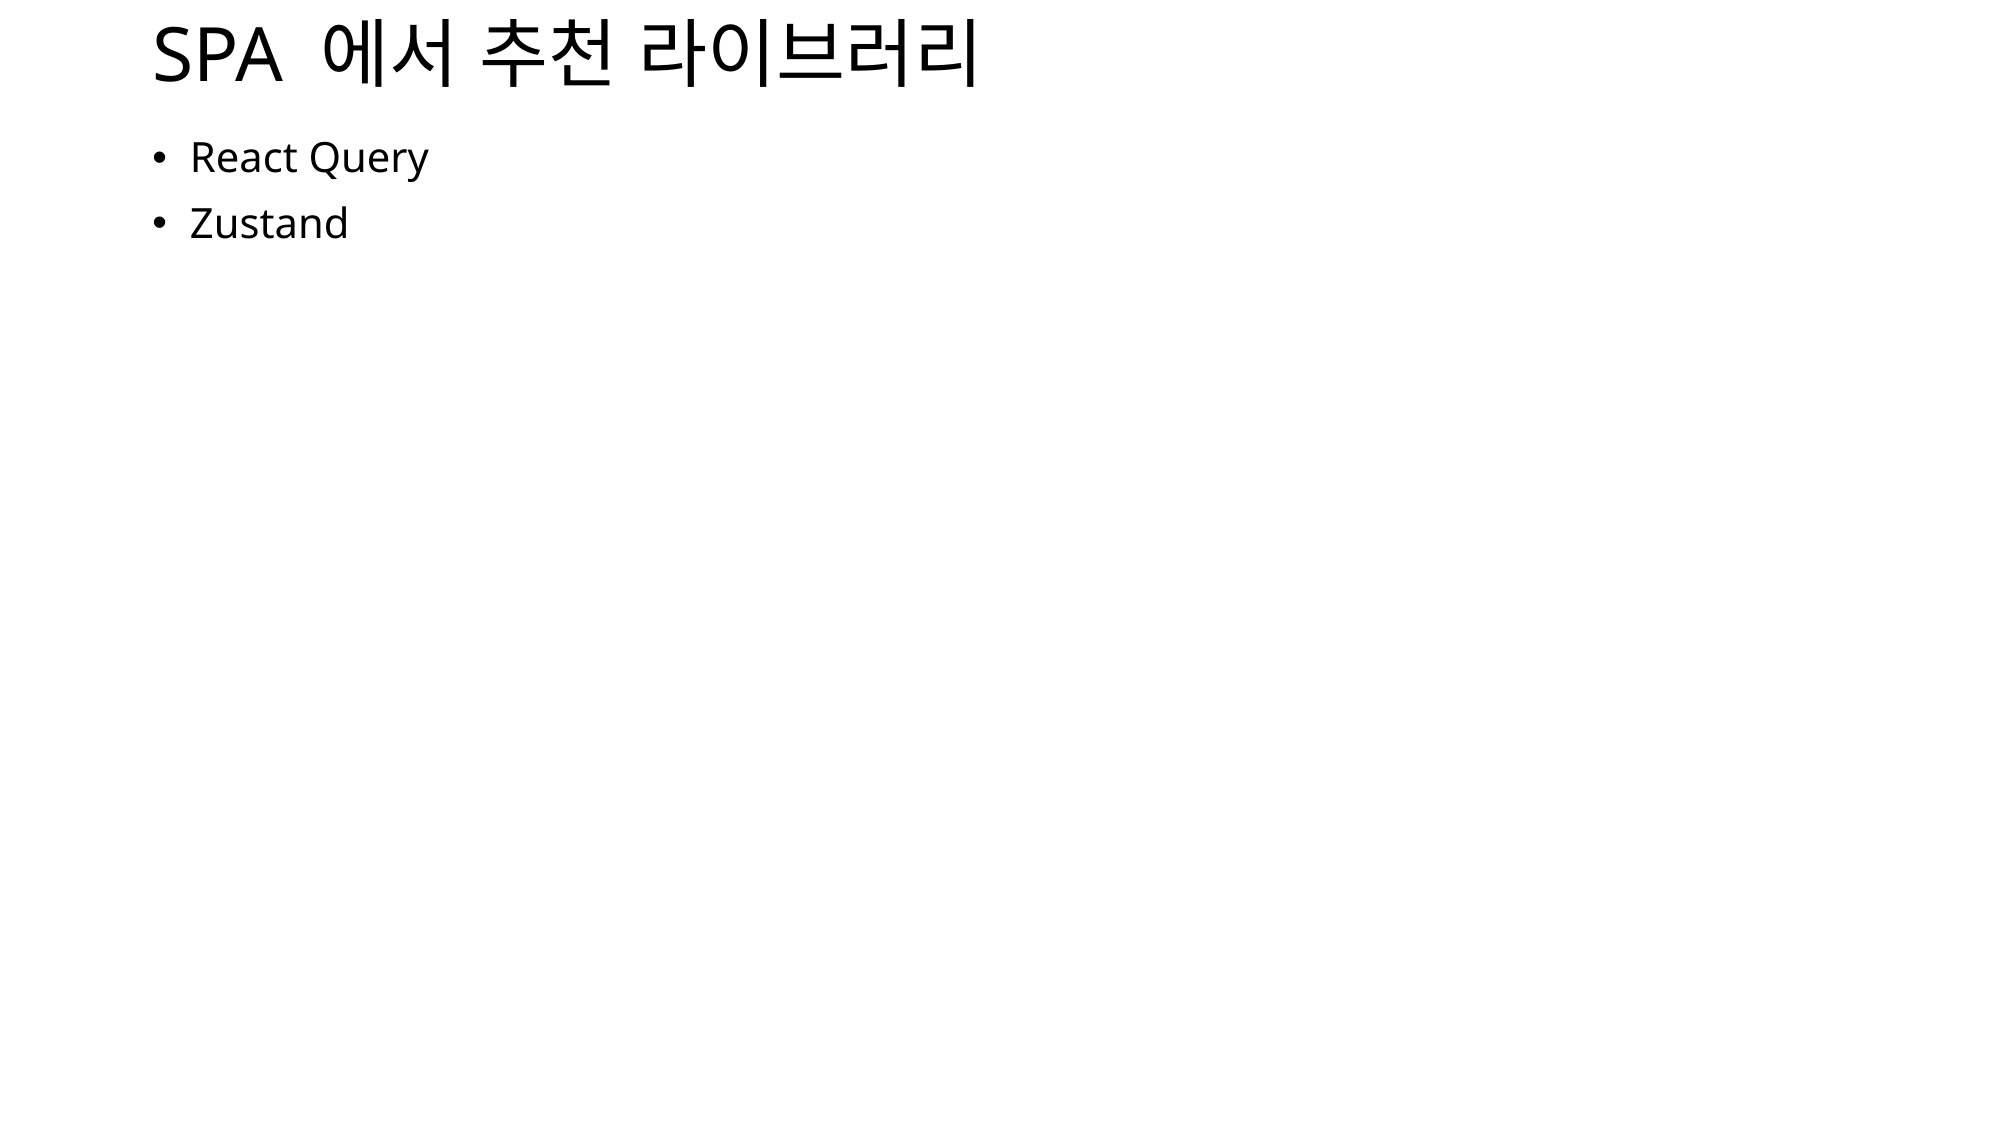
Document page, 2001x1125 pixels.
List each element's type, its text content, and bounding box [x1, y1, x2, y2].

title SPA 에서 추천 라이브러리 [137, 3, 1863, 112]
list React Query Zustand [137, 129, 1863, 1014]
